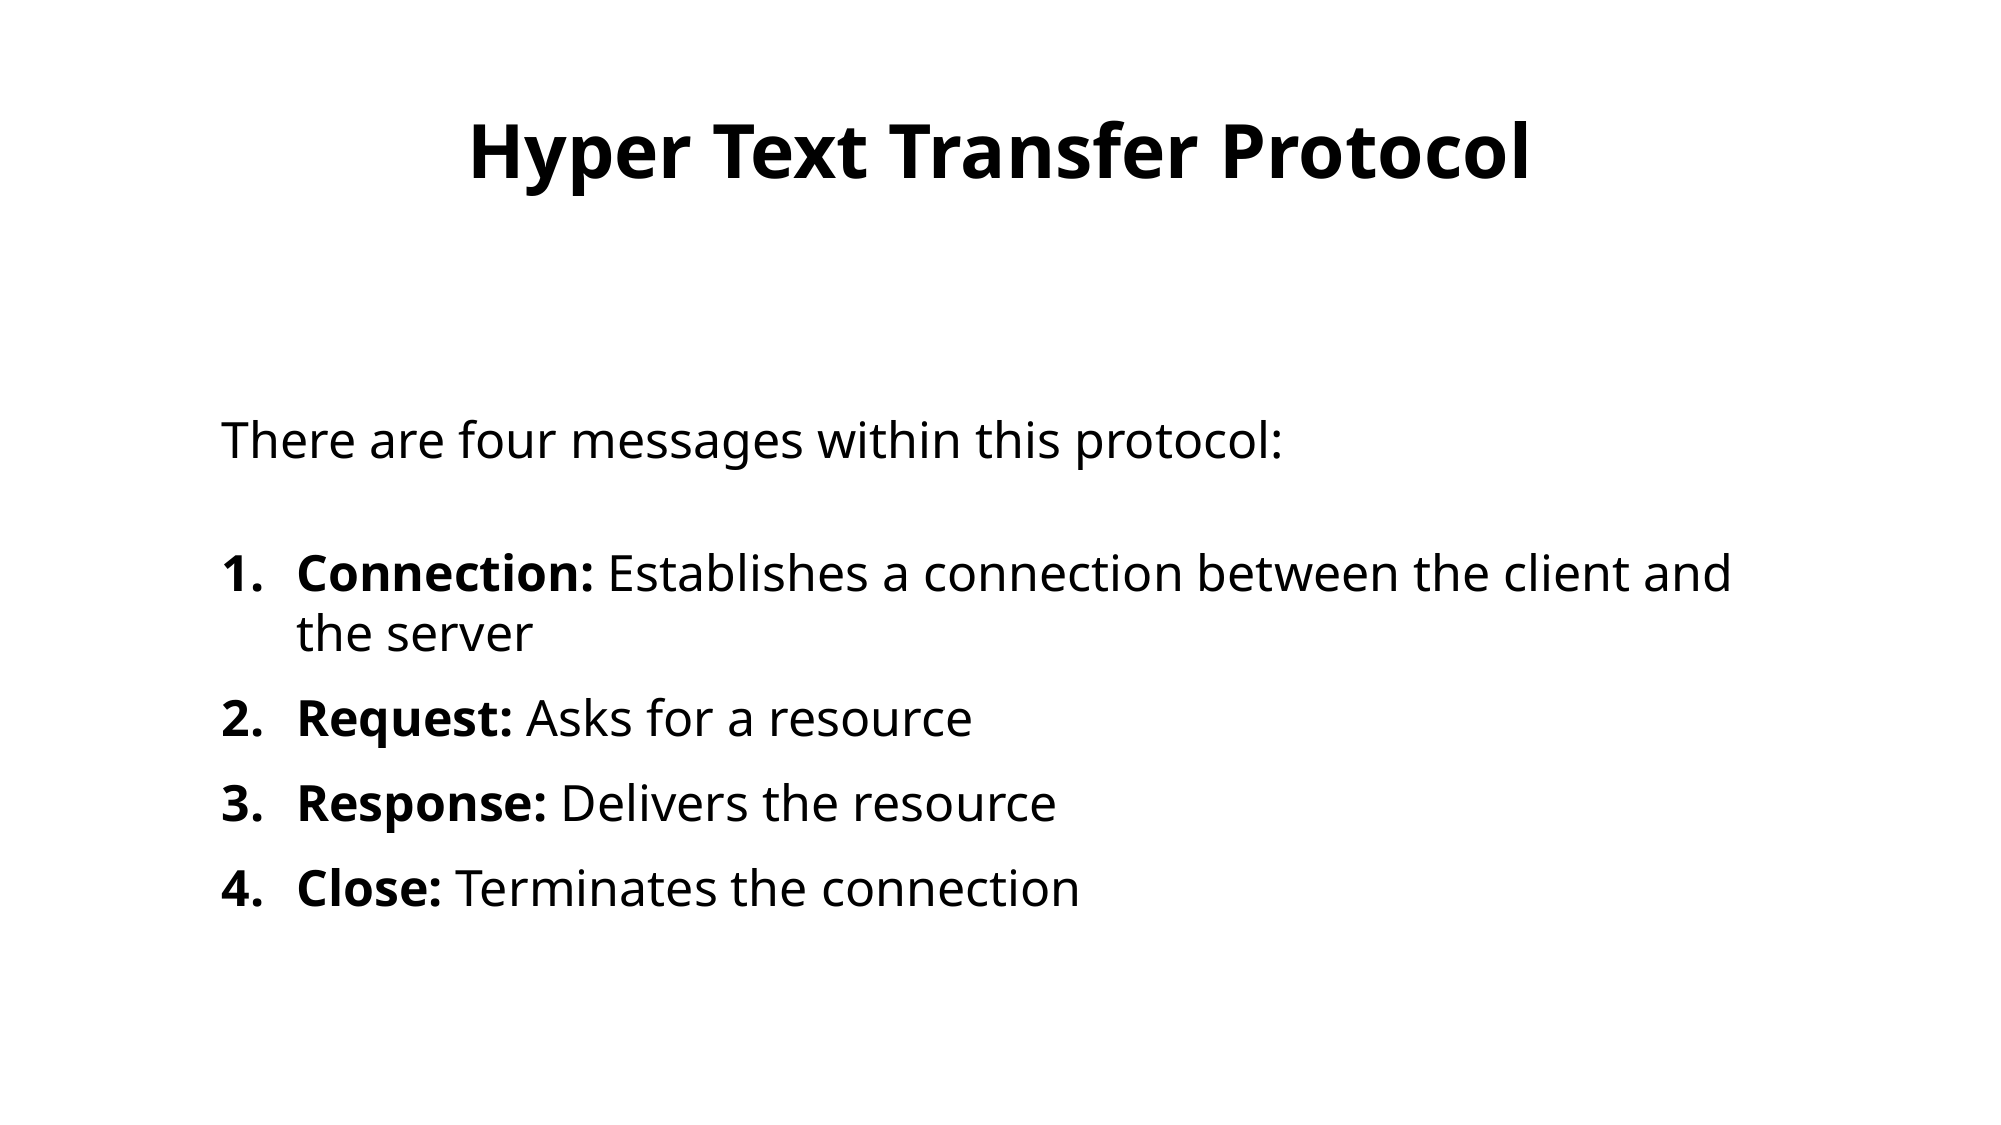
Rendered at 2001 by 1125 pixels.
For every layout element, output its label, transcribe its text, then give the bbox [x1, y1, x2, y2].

text_box Hyper Text Transfer Protocol [452, 95, 1548, 201]
text_box There are four messages within this protocol: Connection: Establishes a connection between the client and the server Request: Asks for a resource Response: Delivers the resource Close: Terminates the connection [206, 401, 1794, 924]
